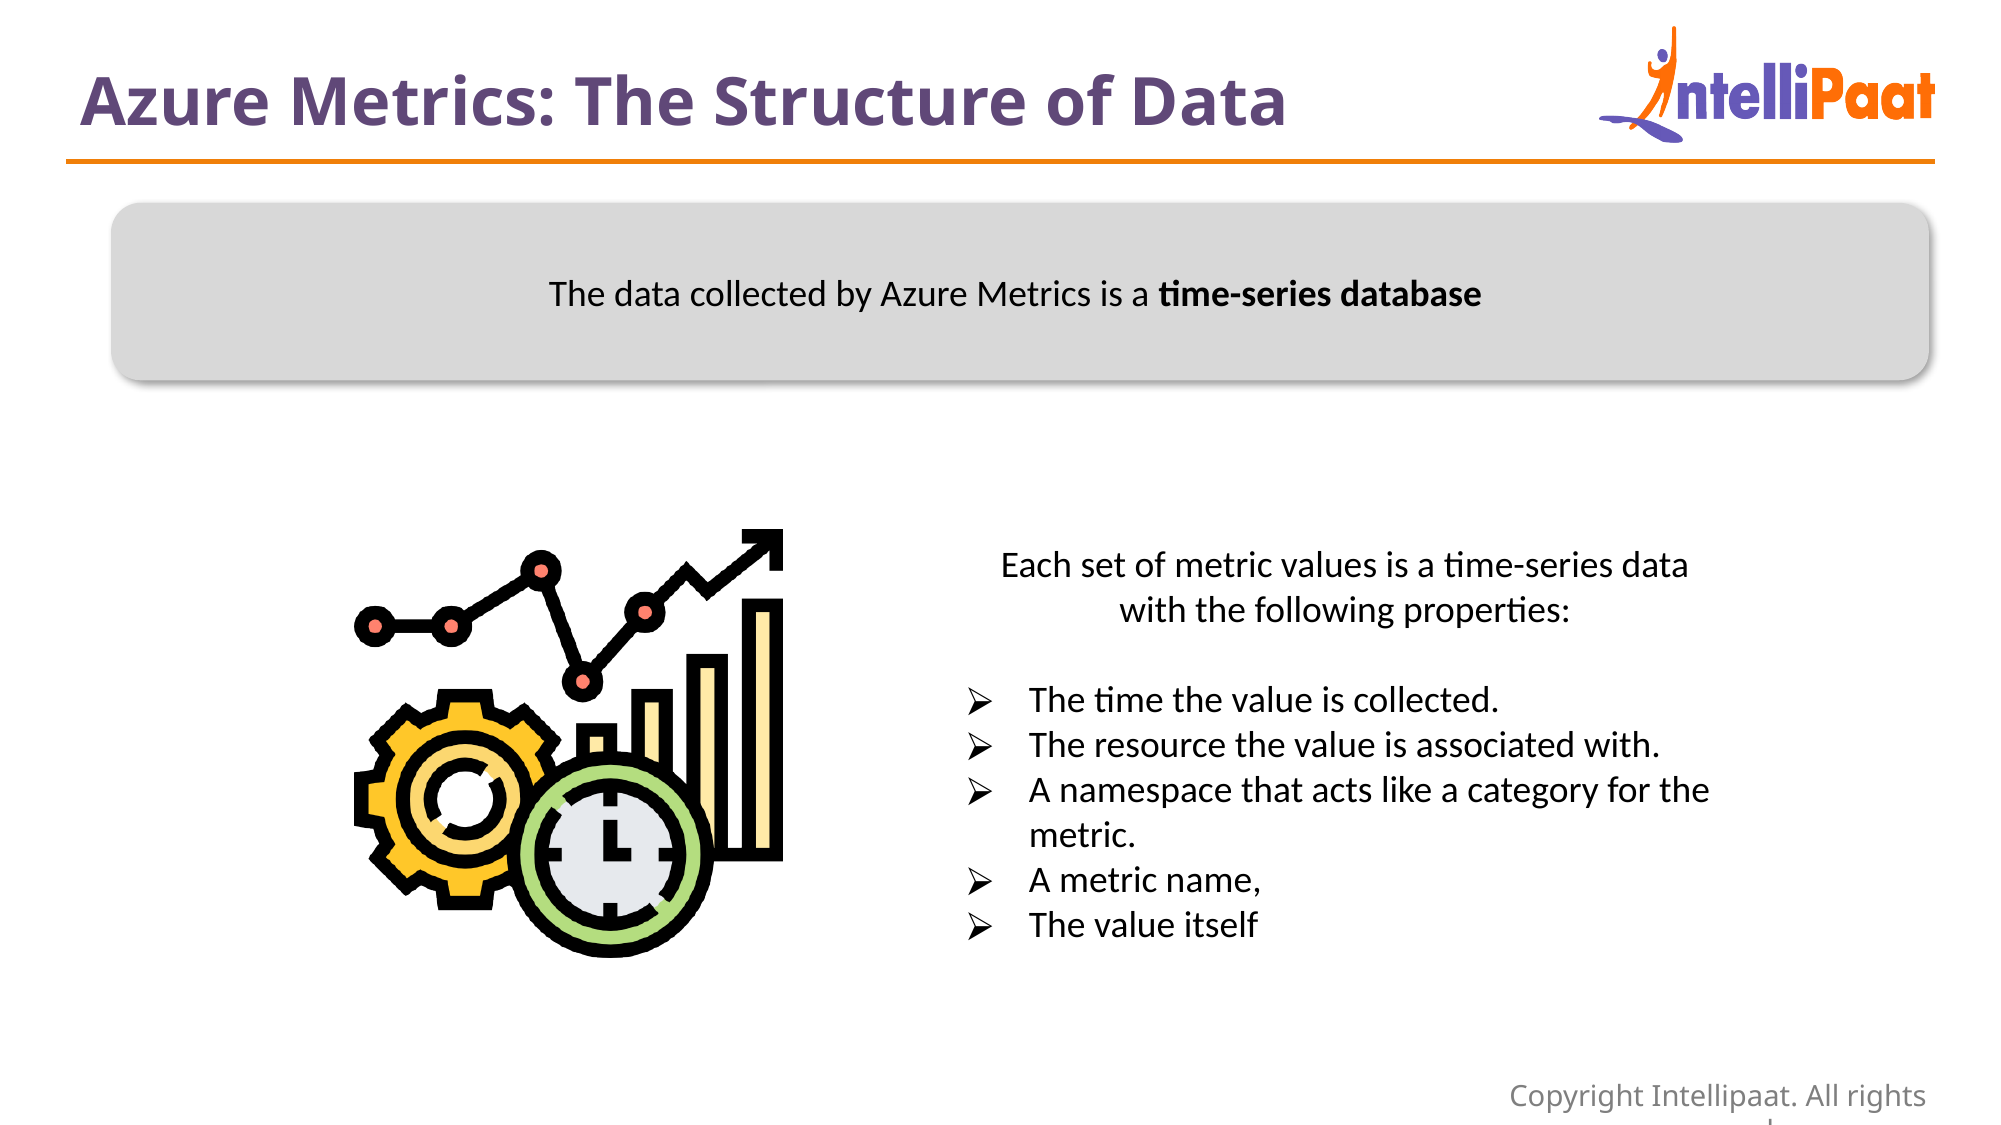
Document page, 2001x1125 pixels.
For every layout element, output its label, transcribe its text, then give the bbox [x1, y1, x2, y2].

text_box Azure Metrics: The Structure of Data [80, 35, 1501, 162]
picture [1599, 26, 1935, 143]
text_box Each set of metric values is a time-series data with the following properties: The time the value is collected. The resource the value is associated with. A namespace that acts like a category for the metric. A metric name, The value itself [946, 529, 1745, 955]
text_box The data collected by Azure Metrics is a time-series database [111, 202, 1929, 381]
picture [354, 529, 783, 958]
